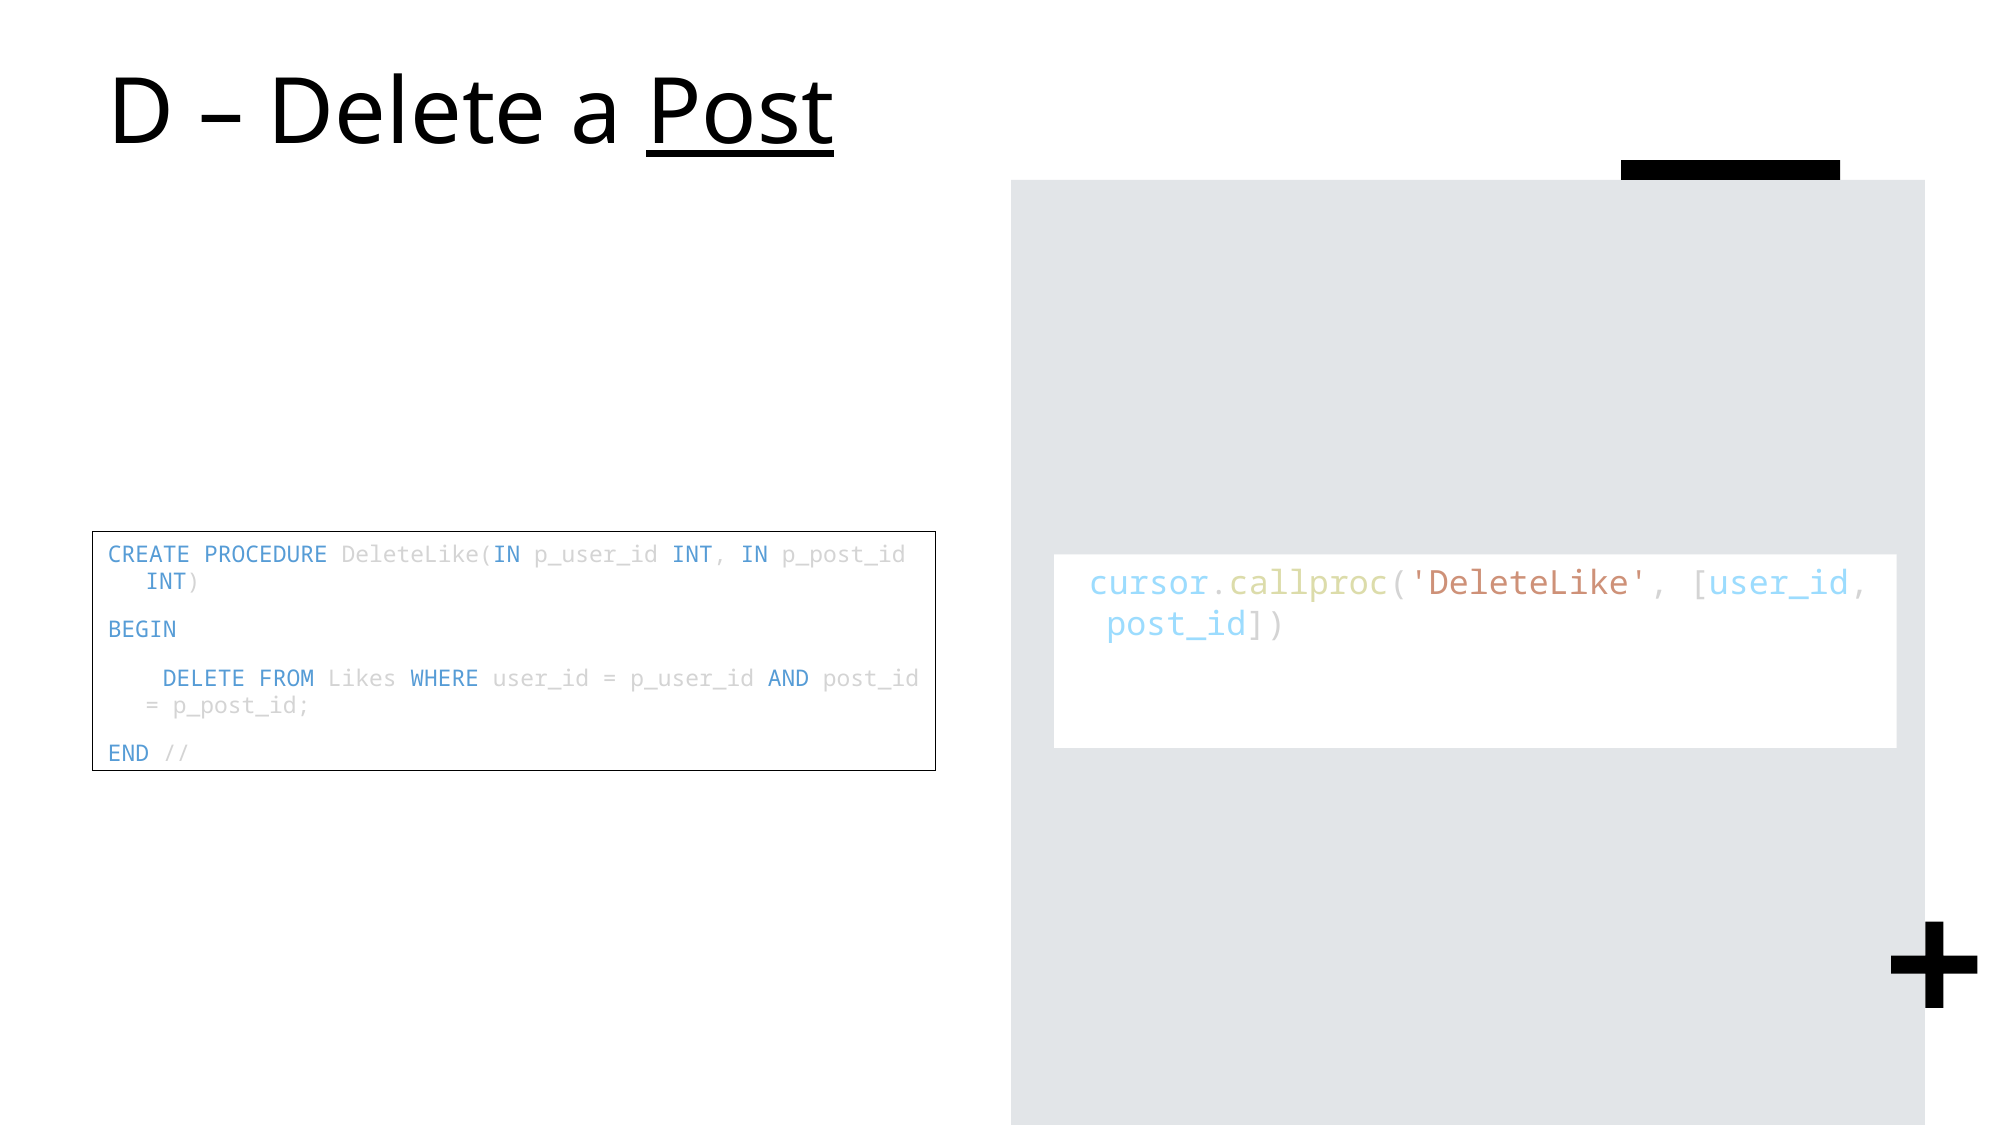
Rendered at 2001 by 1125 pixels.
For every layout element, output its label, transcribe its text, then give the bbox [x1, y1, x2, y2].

title D – Delete a Post [92, 44, 1449, 282]
list cursor.callproc('DeleteLike', [user_id, post_id]) [1054, 554, 1897, 748]
text_box CREATE PROCEDURE DeleteLike(IN p_user_id INT, IN p_post_id INT) BEGIN DELETE FROM Likes WHERE user_id = p_user_id AND post_id = p_post_id; END // [92, 531, 936, 771]
